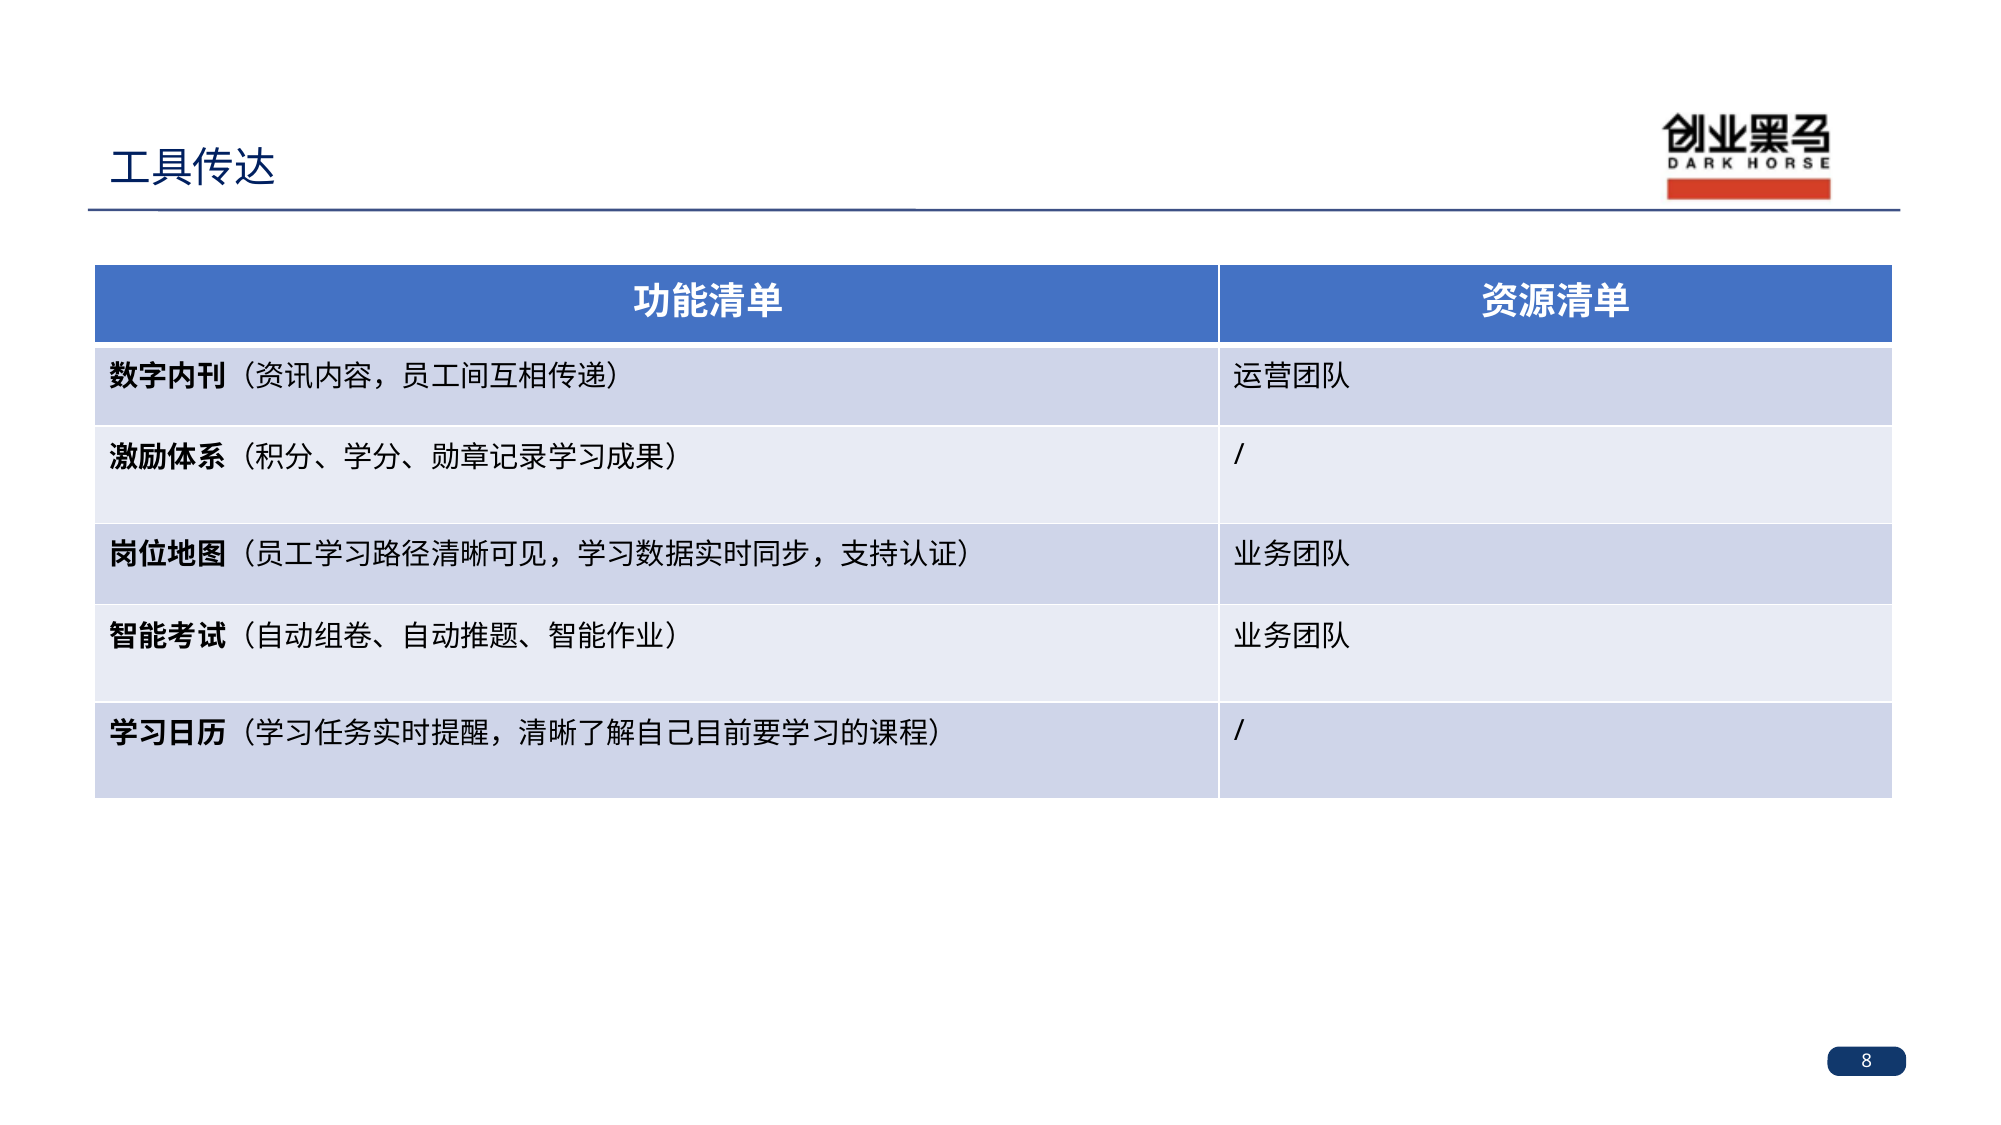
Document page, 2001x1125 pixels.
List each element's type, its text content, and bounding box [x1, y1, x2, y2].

table_cell / [1220, 427, 1892, 523]
title 工具传达 [94, 133, 1660, 205]
table_cell 运营团队 [1220, 348, 1892, 425]
table_header 功能清单 [95, 265, 1218, 342]
table_cell 数字内刊（资讯内容，员工间互相传递） [95, 348, 1218, 425]
table_cell / [1220, 703, 1892, 798]
table_cell 激励体系（积分、学分、勋章记录学习成果） [95, 427, 1218, 523]
table_cell 业务团队 [1220, 524, 1892, 604]
table_cell 智能考试（自动组卷、自动推题、智能作业） [95, 605, 1218, 701]
table_cell 学习日历（学习任务实时提醒，清晰了解自己目前要学习的课程） [95, 703, 1218, 798]
picture [1522, 103, 1935, 205]
table_header 资源清单 [1220, 265, 1892, 342]
table_cell 岗位地图（员工学习路径清晰可见，学习数据实时同步，支持认证） [95, 524, 1218, 604]
table_cell 业务团队 [1220, 605, 1892, 701]
